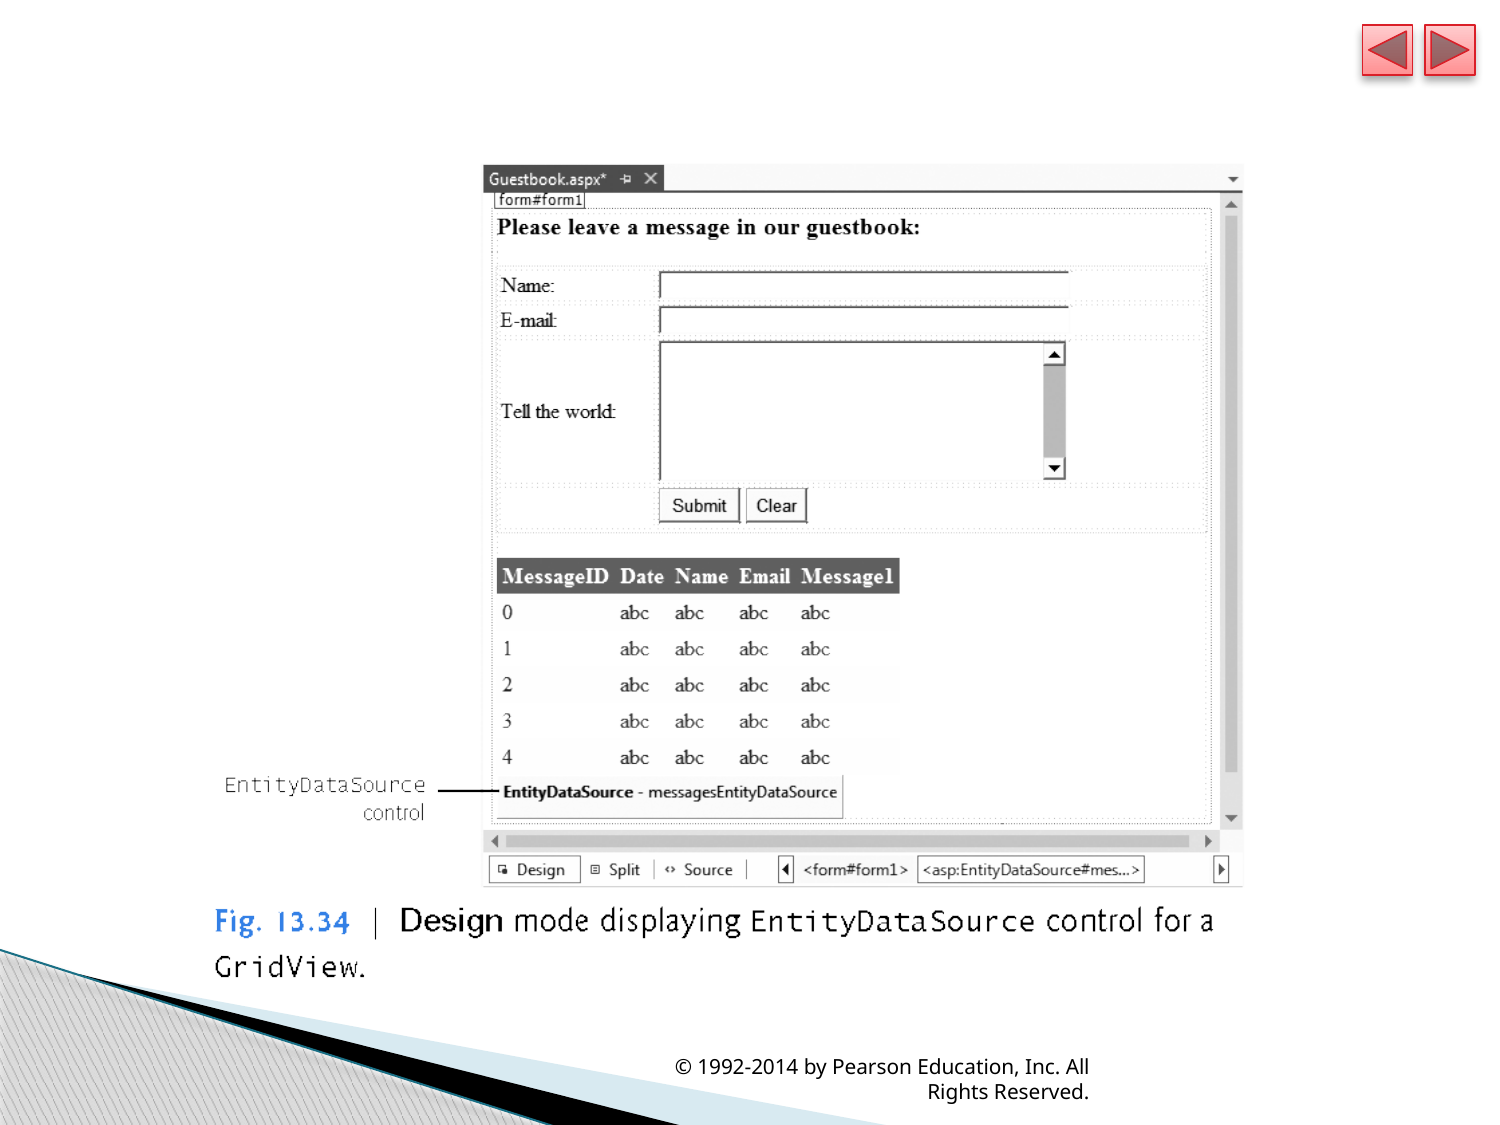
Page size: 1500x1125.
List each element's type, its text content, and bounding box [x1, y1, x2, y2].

picture [0, 106, 1500, 1019]
footer © 1992-2014 by Pearson Education, Inc. All Rights Reserved. [650, 1051, 1105, 1112]
